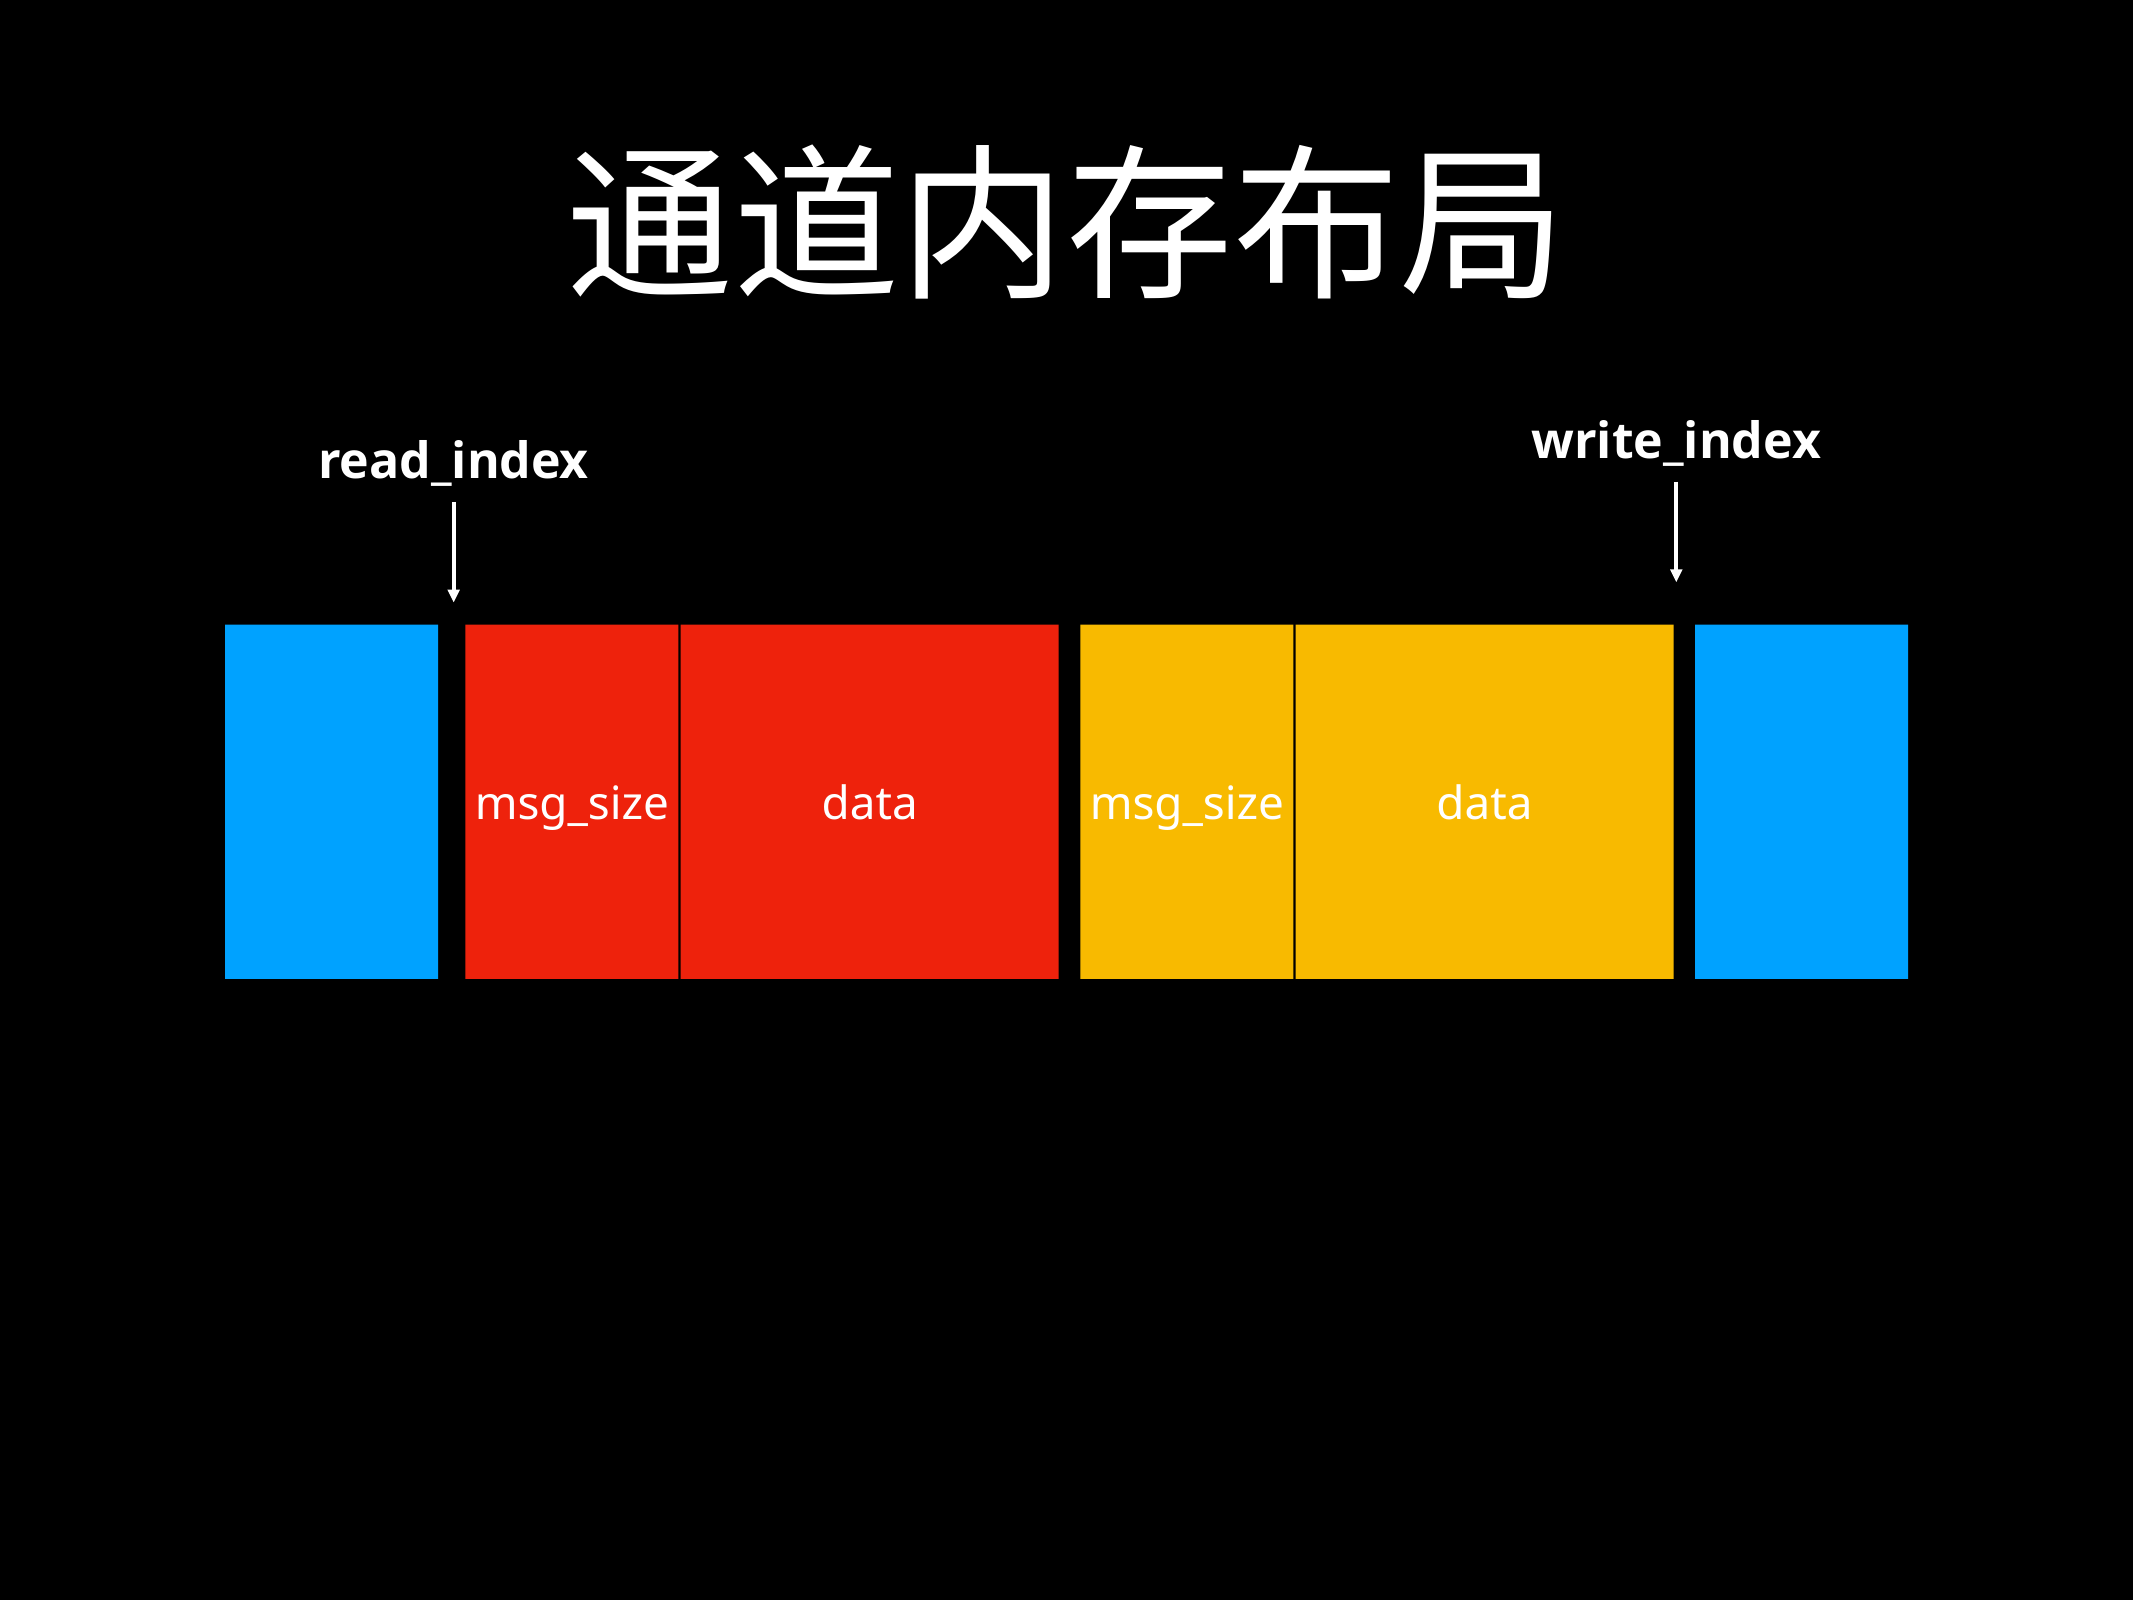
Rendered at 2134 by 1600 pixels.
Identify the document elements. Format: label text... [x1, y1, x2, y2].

text_box msg_size [465, 624, 679, 979]
text_box [1670, 481, 1683, 582]
text_box write_index [1523, 399, 1830, 477]
text_box [225, 624, 439, 979]
text_box [1695, 624, 1909, 979]
text_box [447, 501, 460, 603]
text_box data [680, 624, 1059, 979]
text_box read_index [309, 419, 598, 497]
text_box msg_size [1080, 624, 1294, 979]
title 通道内存布局 [155, 41, 1978, 397]
text_box data [1295, 624, 1674, 979]
